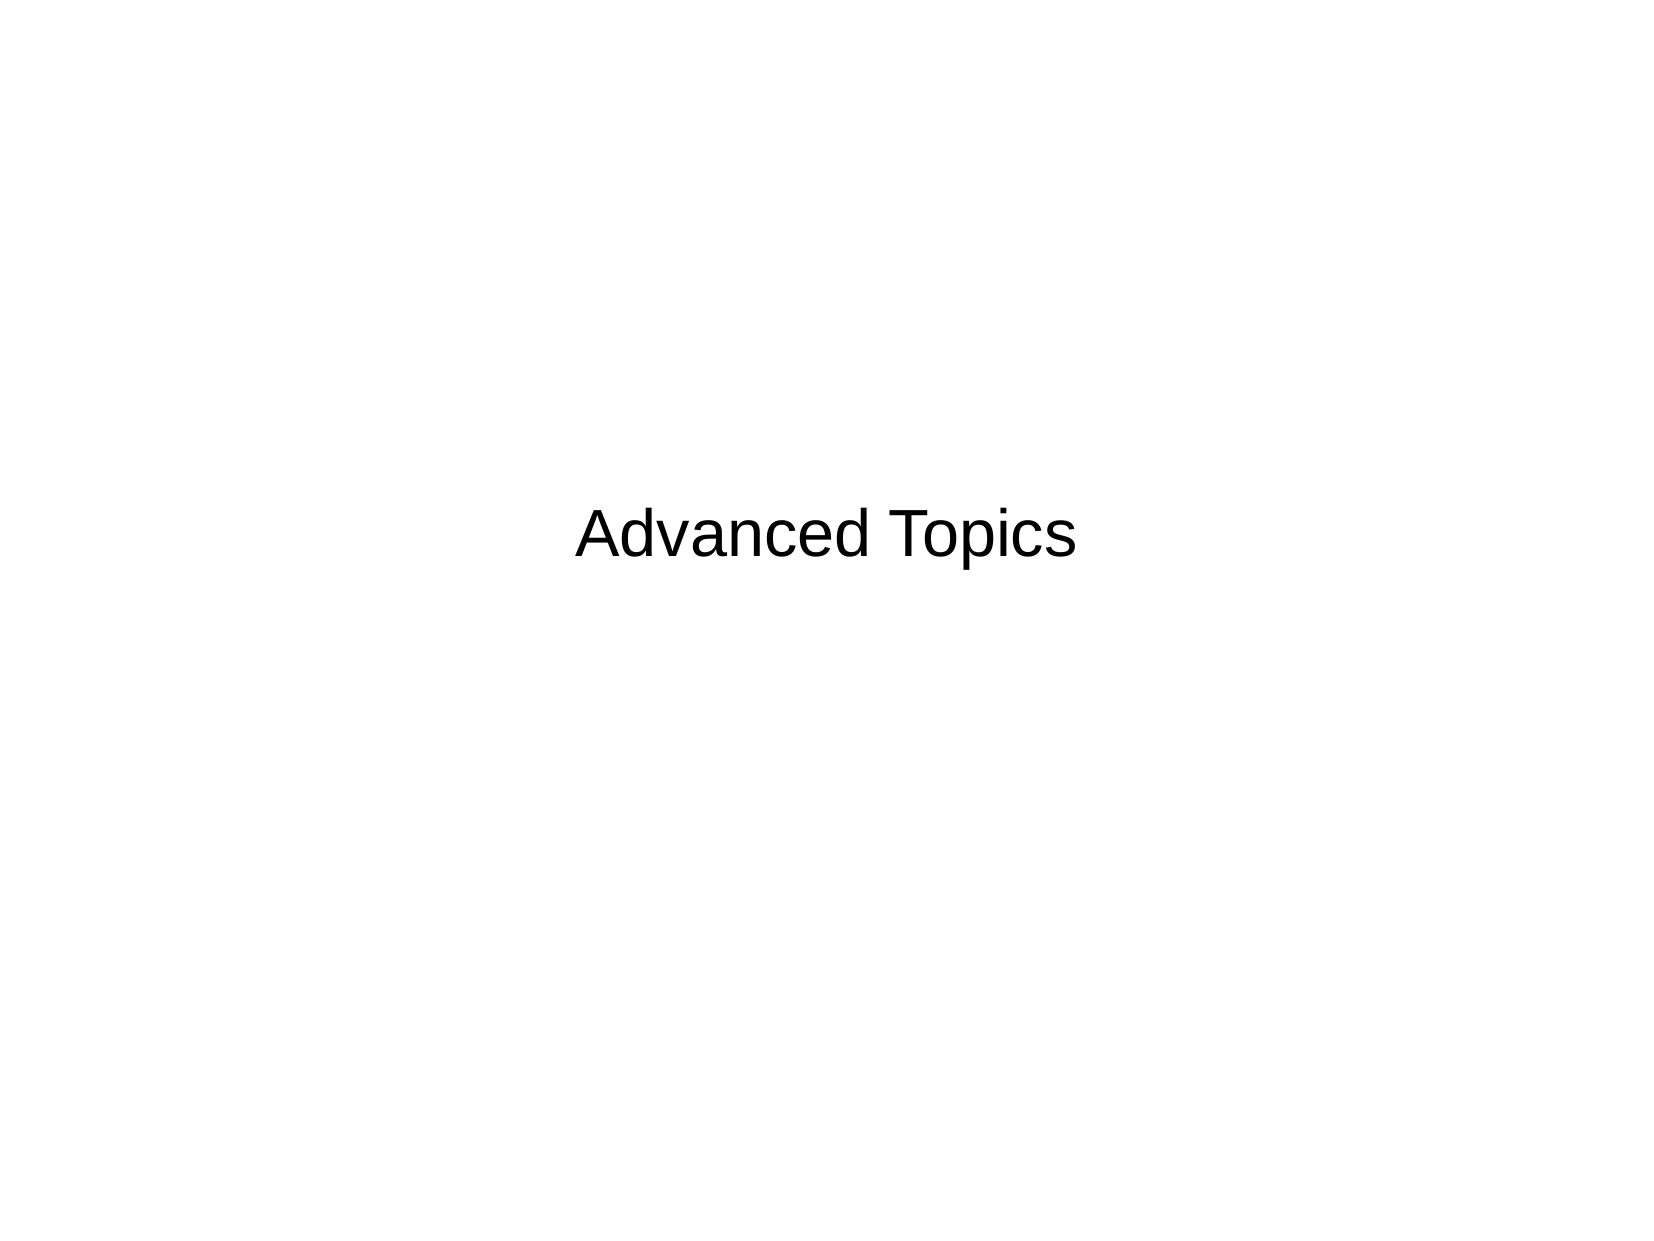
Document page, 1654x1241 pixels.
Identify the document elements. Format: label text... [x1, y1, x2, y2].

text_box Advanced Topics [82, 49, 1571, 1010]
